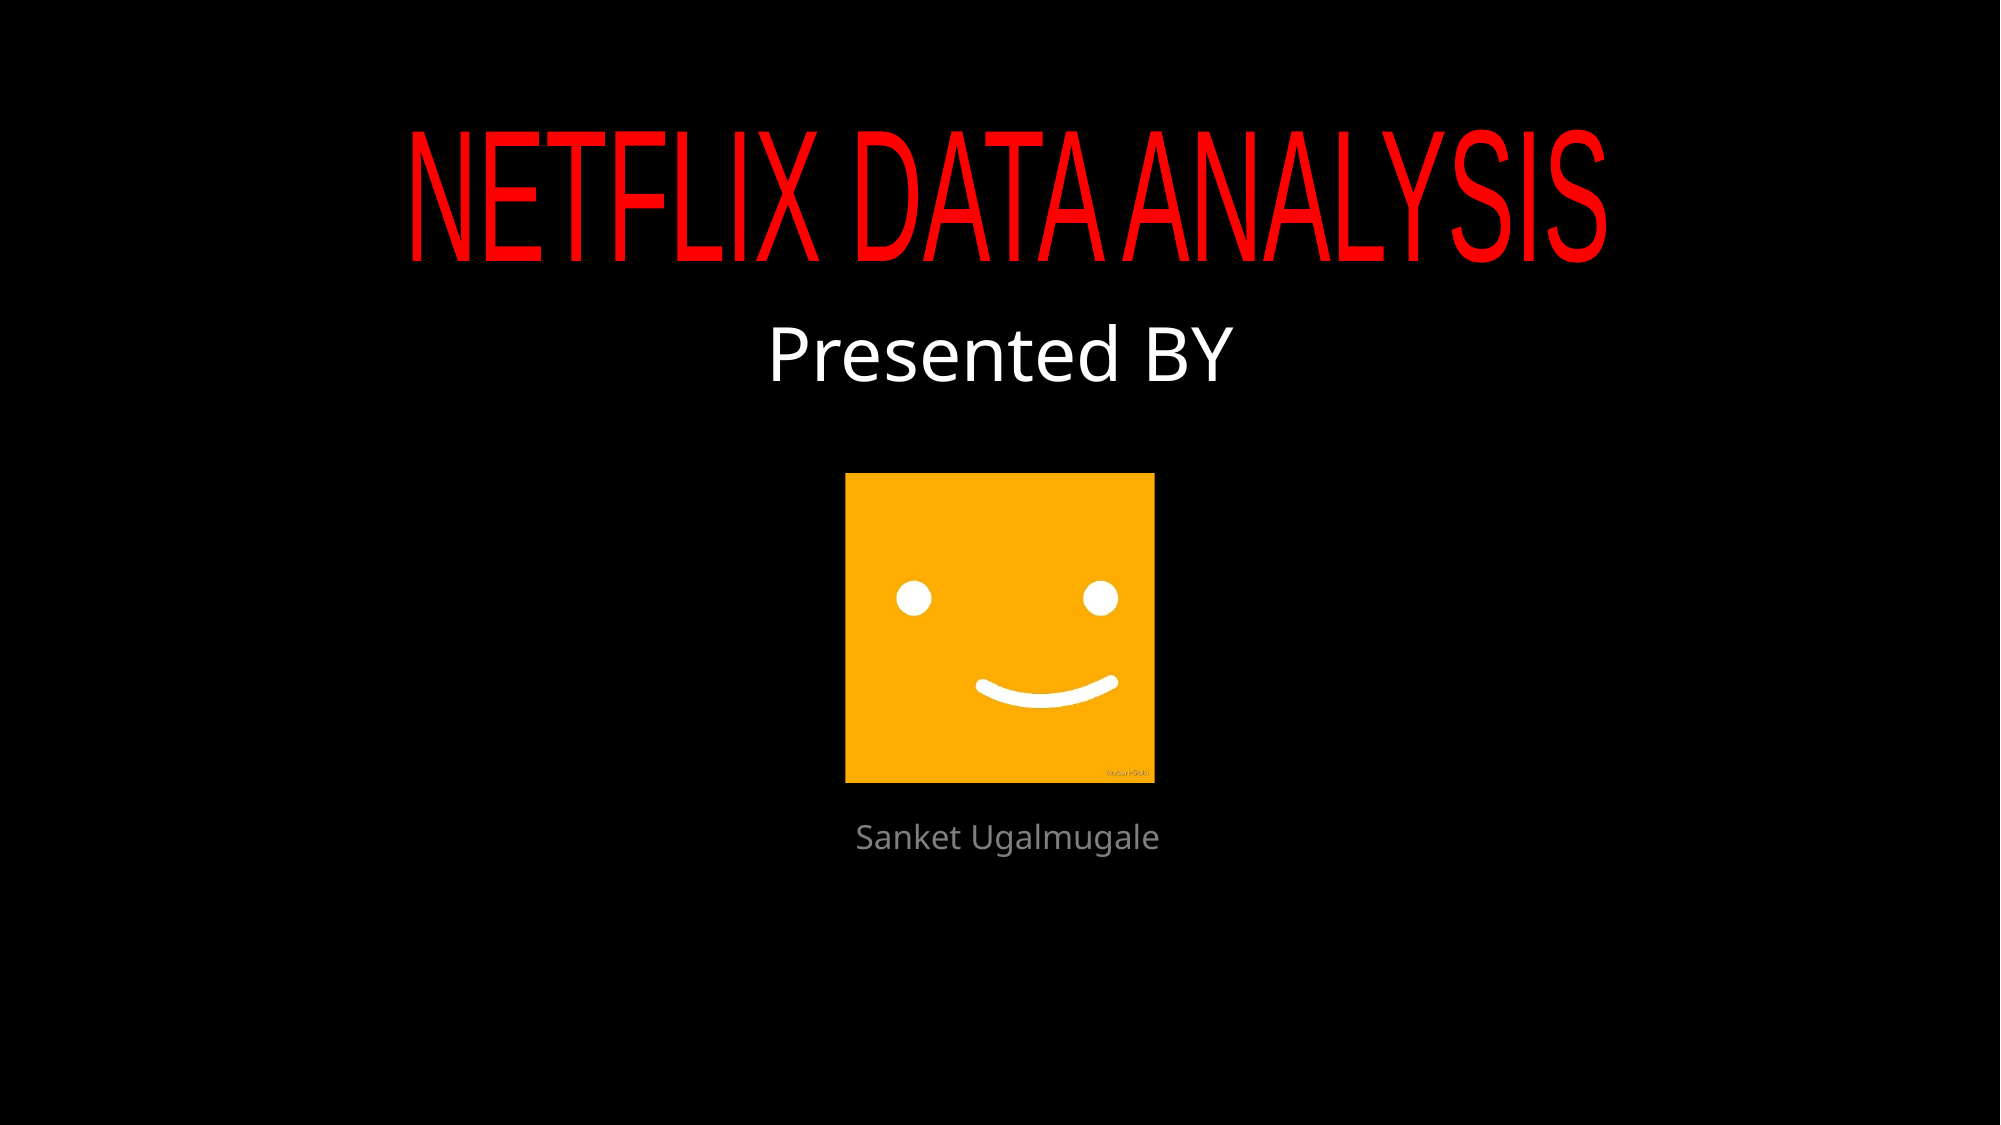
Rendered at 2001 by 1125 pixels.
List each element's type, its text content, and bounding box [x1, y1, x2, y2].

text_box Sanket Ugalmugale [847, 816, 1169, 877]
text_box Presented BY [341, 291, 1659, 412]
picture [845, 473, 1155, 783]
